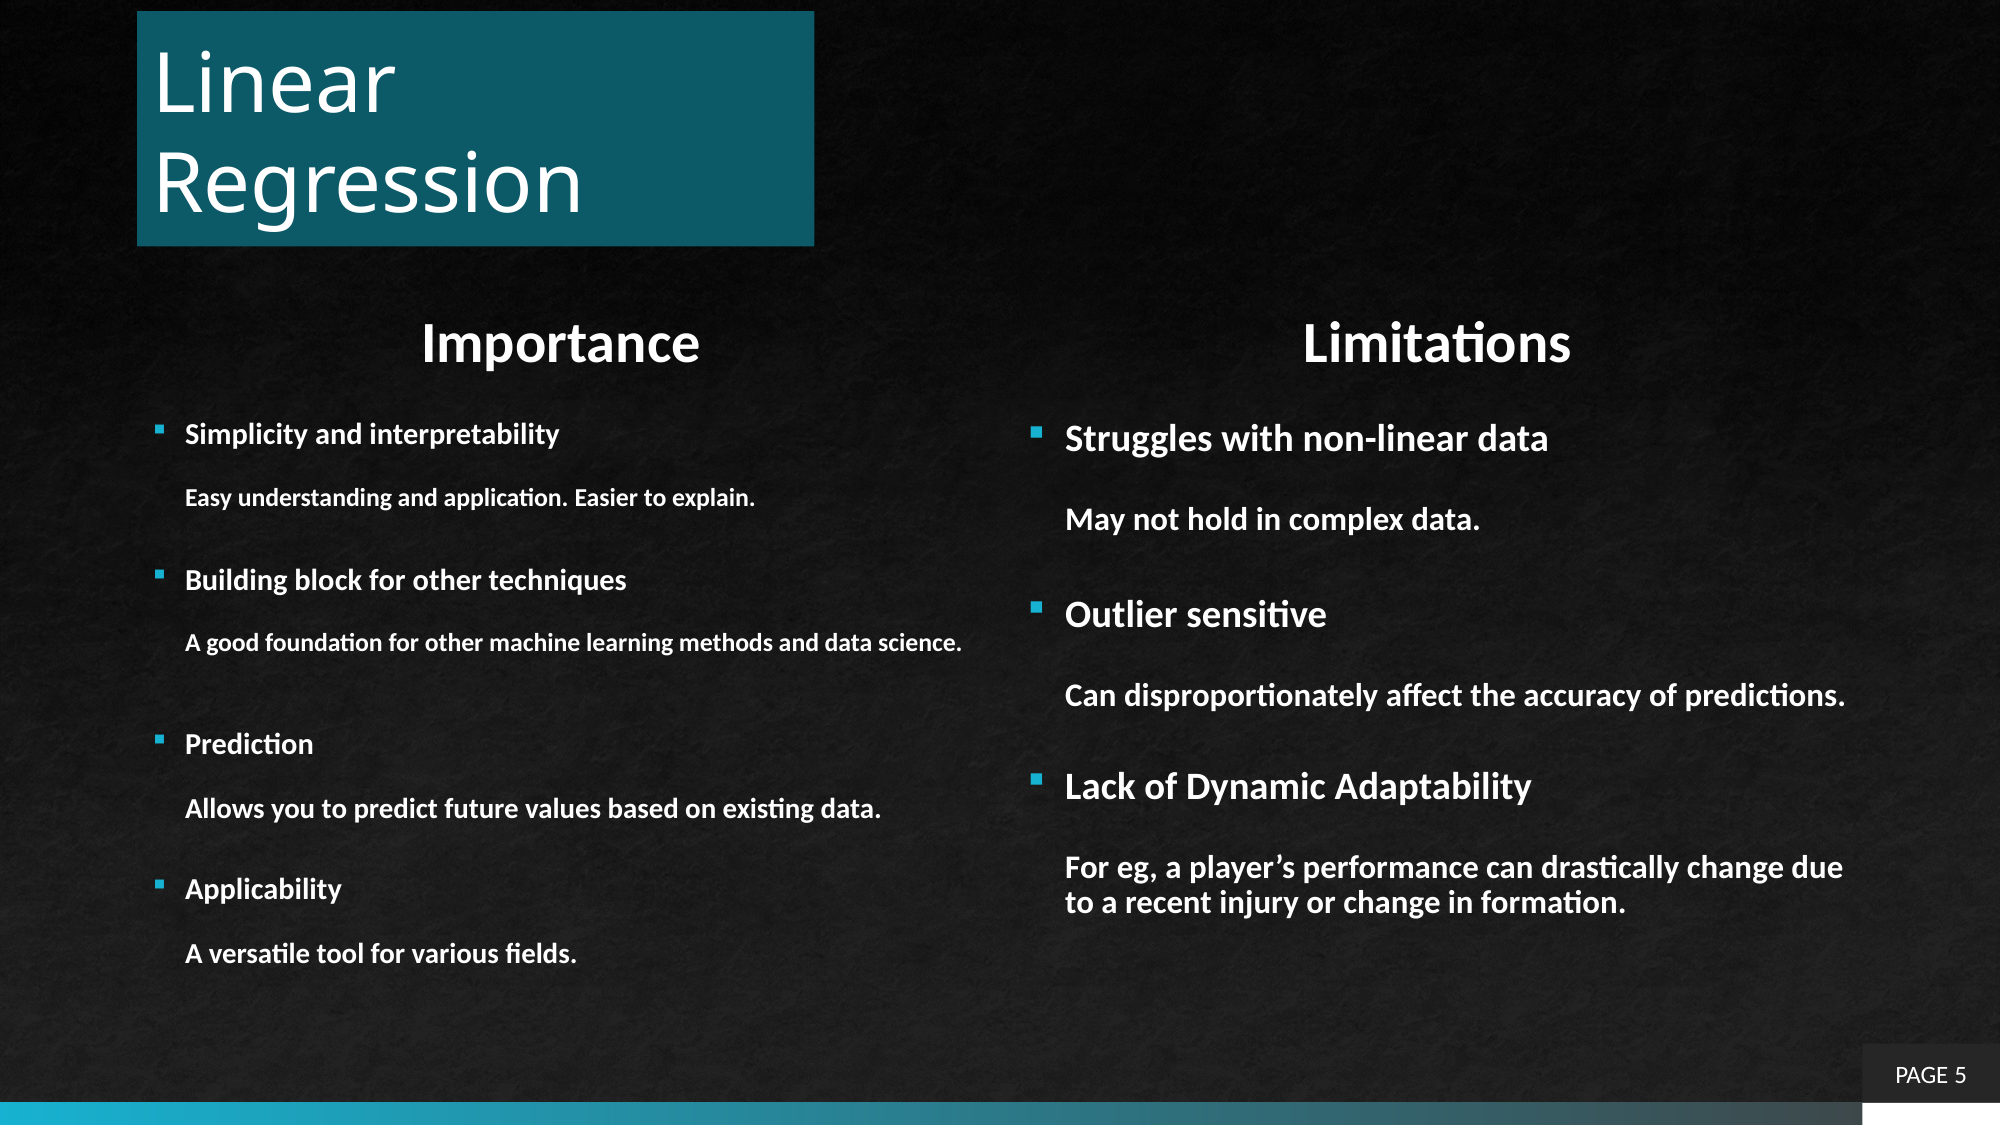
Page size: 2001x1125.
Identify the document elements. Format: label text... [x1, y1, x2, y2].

picture [0, 0, 2000, 1103]
list Limitations [1012, 275, 1863, 410]
list Struggles with non-linear data May not hold in complex data. Outlier sensitive Can disproportionately affect the accuracy of predictions. Lack of Dynamic Adaptability For eg, a player’s performance can drastically change due to a recent injury or change in formation. [1012, 410, 1863, 1016]
list Simplicity and interpretability Easy understanding and application. Easier to explain. Building block for other techniques A good foundation for other machine learning methods and data science. Prediction Allows you to predict future values based on existing data. Applicability A versatile tool for various fields. [137, 410, 984, 1016]
list Importance [137, 275, 984, 410]
slide_number PAGE 5 [1862, 1043, 2000, 1103]
text_box Linear Regression [137, 11, 815, 247]
